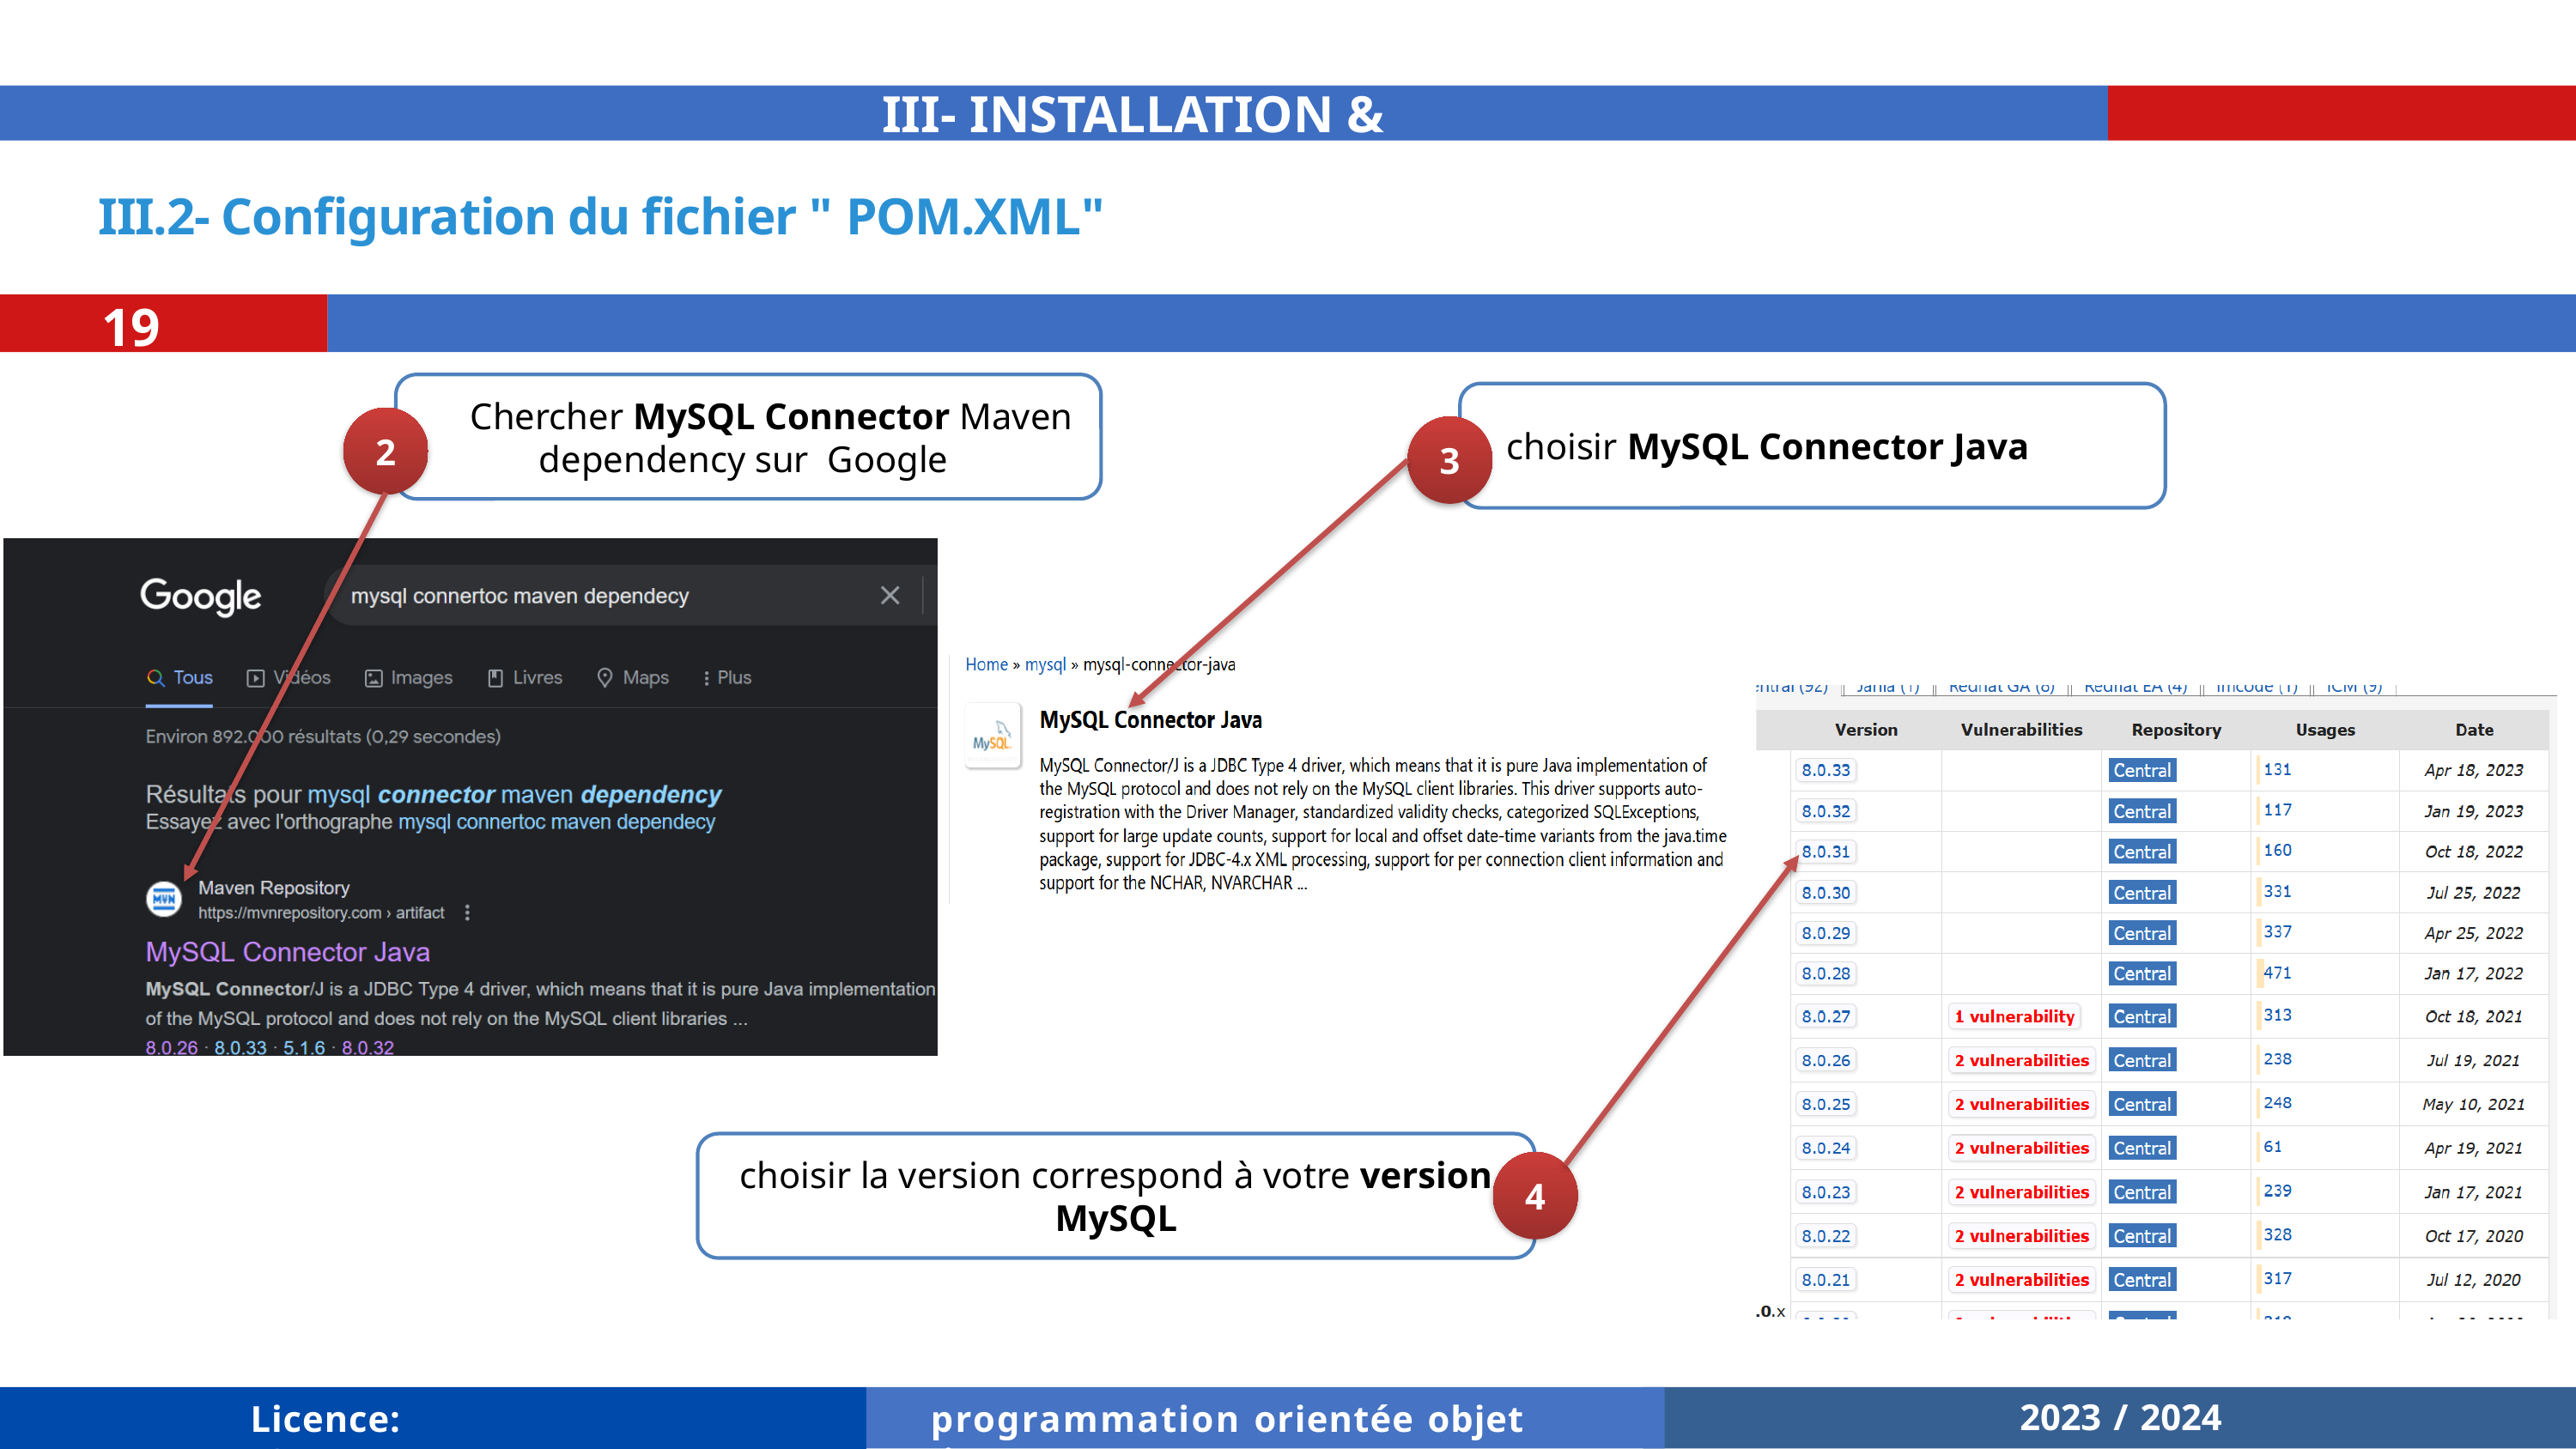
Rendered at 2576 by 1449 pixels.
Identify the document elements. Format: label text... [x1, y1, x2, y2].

text_box 19 [60, 288, 202, 364]
text_box [1665, 1386, 2576, 1449]
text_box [1564, 854, 1800, 1166]
text_box choisir la version correspond à votre version MySQL [696, 1131, 1536, 1260]
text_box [183, 494, 386, 882]
text_box III- INSTALLATION & CONFIGURATION [869, 76, 1732, 209]
text_box programmation orientée objet (java) [928, 1394, 1614, 1449]
text_box [0, 1386, 866, 1449]
picture [3, 537, 939, 1056]
text_box 4 [1492, 1152, 1578, 1240]
text_box 2023 / 2024 [2018, 1392, 2229, 1438]
text_box 2 [343, 407, 428, 495]
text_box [1127, 459, 1408, 708]
text_box [0, 294, 60, 353]
text_box [2108, 85, 2576, 141]
text_box choisir MySQL Connector Java [1458, 381, 2167, 510]
text_box [1732, 85, 2108, 141]
picture [1755, 684, 2558, 1319]
text_box 3 [1407, 416, 1493, 504]
text_box Licence: ISIR [248, 1394, 488, 1449]
text_box [2555, 294, 2576, 353]
title III.2- Configuration du fichier " POM.XML" [96, 183, 2555, 427]
text_box Chercher MySQL Connector Maven dependency sur Google [393, 373, 1103, 501]
text_box [0, 85, 869, 141]
text_box [866, 1386, 1665, 1449]
picture [944, 655, 1732, 904]
